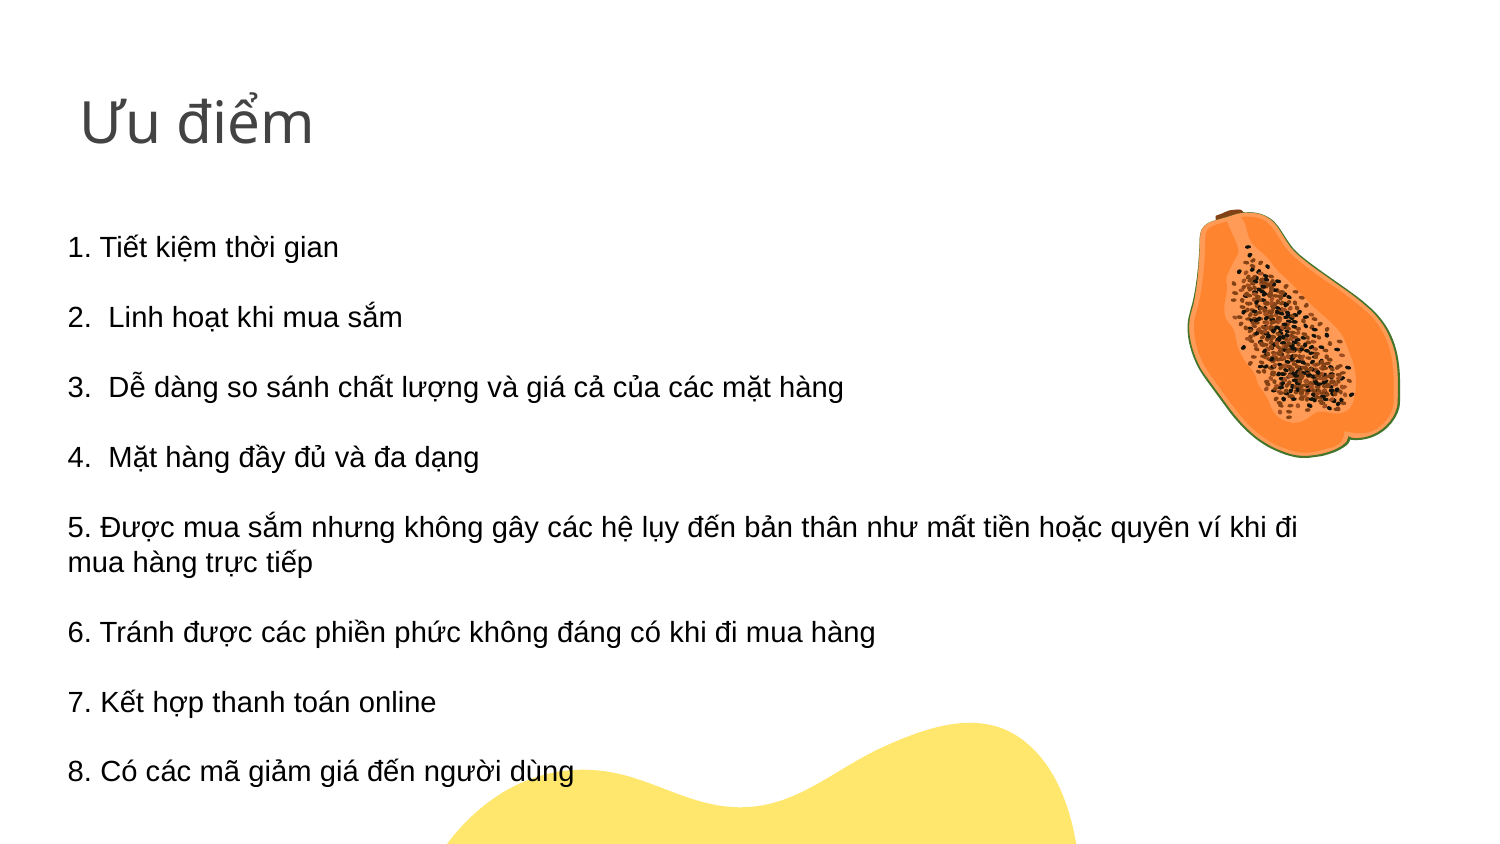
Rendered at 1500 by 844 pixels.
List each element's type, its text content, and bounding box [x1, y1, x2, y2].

text_box 1. Tiết kiệm thời gian 2. Linh hoạt khi mua sắm 3. Dễ dàng so sánh chất lượng và giá cả của các mặt hàng 4. Mặt hàng đầy đủ và đa dạng 5. Được mua sắm nhưng không gây các hệ lụy đến bản thân như mất tiền hoặc quyên ví khi đi mua hàng trực tiếp 6. Tránh được các phiền phức không đáng có khi đi mua hàng 7. Kết hợp thanh toán online 8. Có các mã giảm giá đến người dùng [53, 220, 1370, 796]
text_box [1183, 209, 1402, 459]
title Ưu điểm [64, 79, 564, 163]
